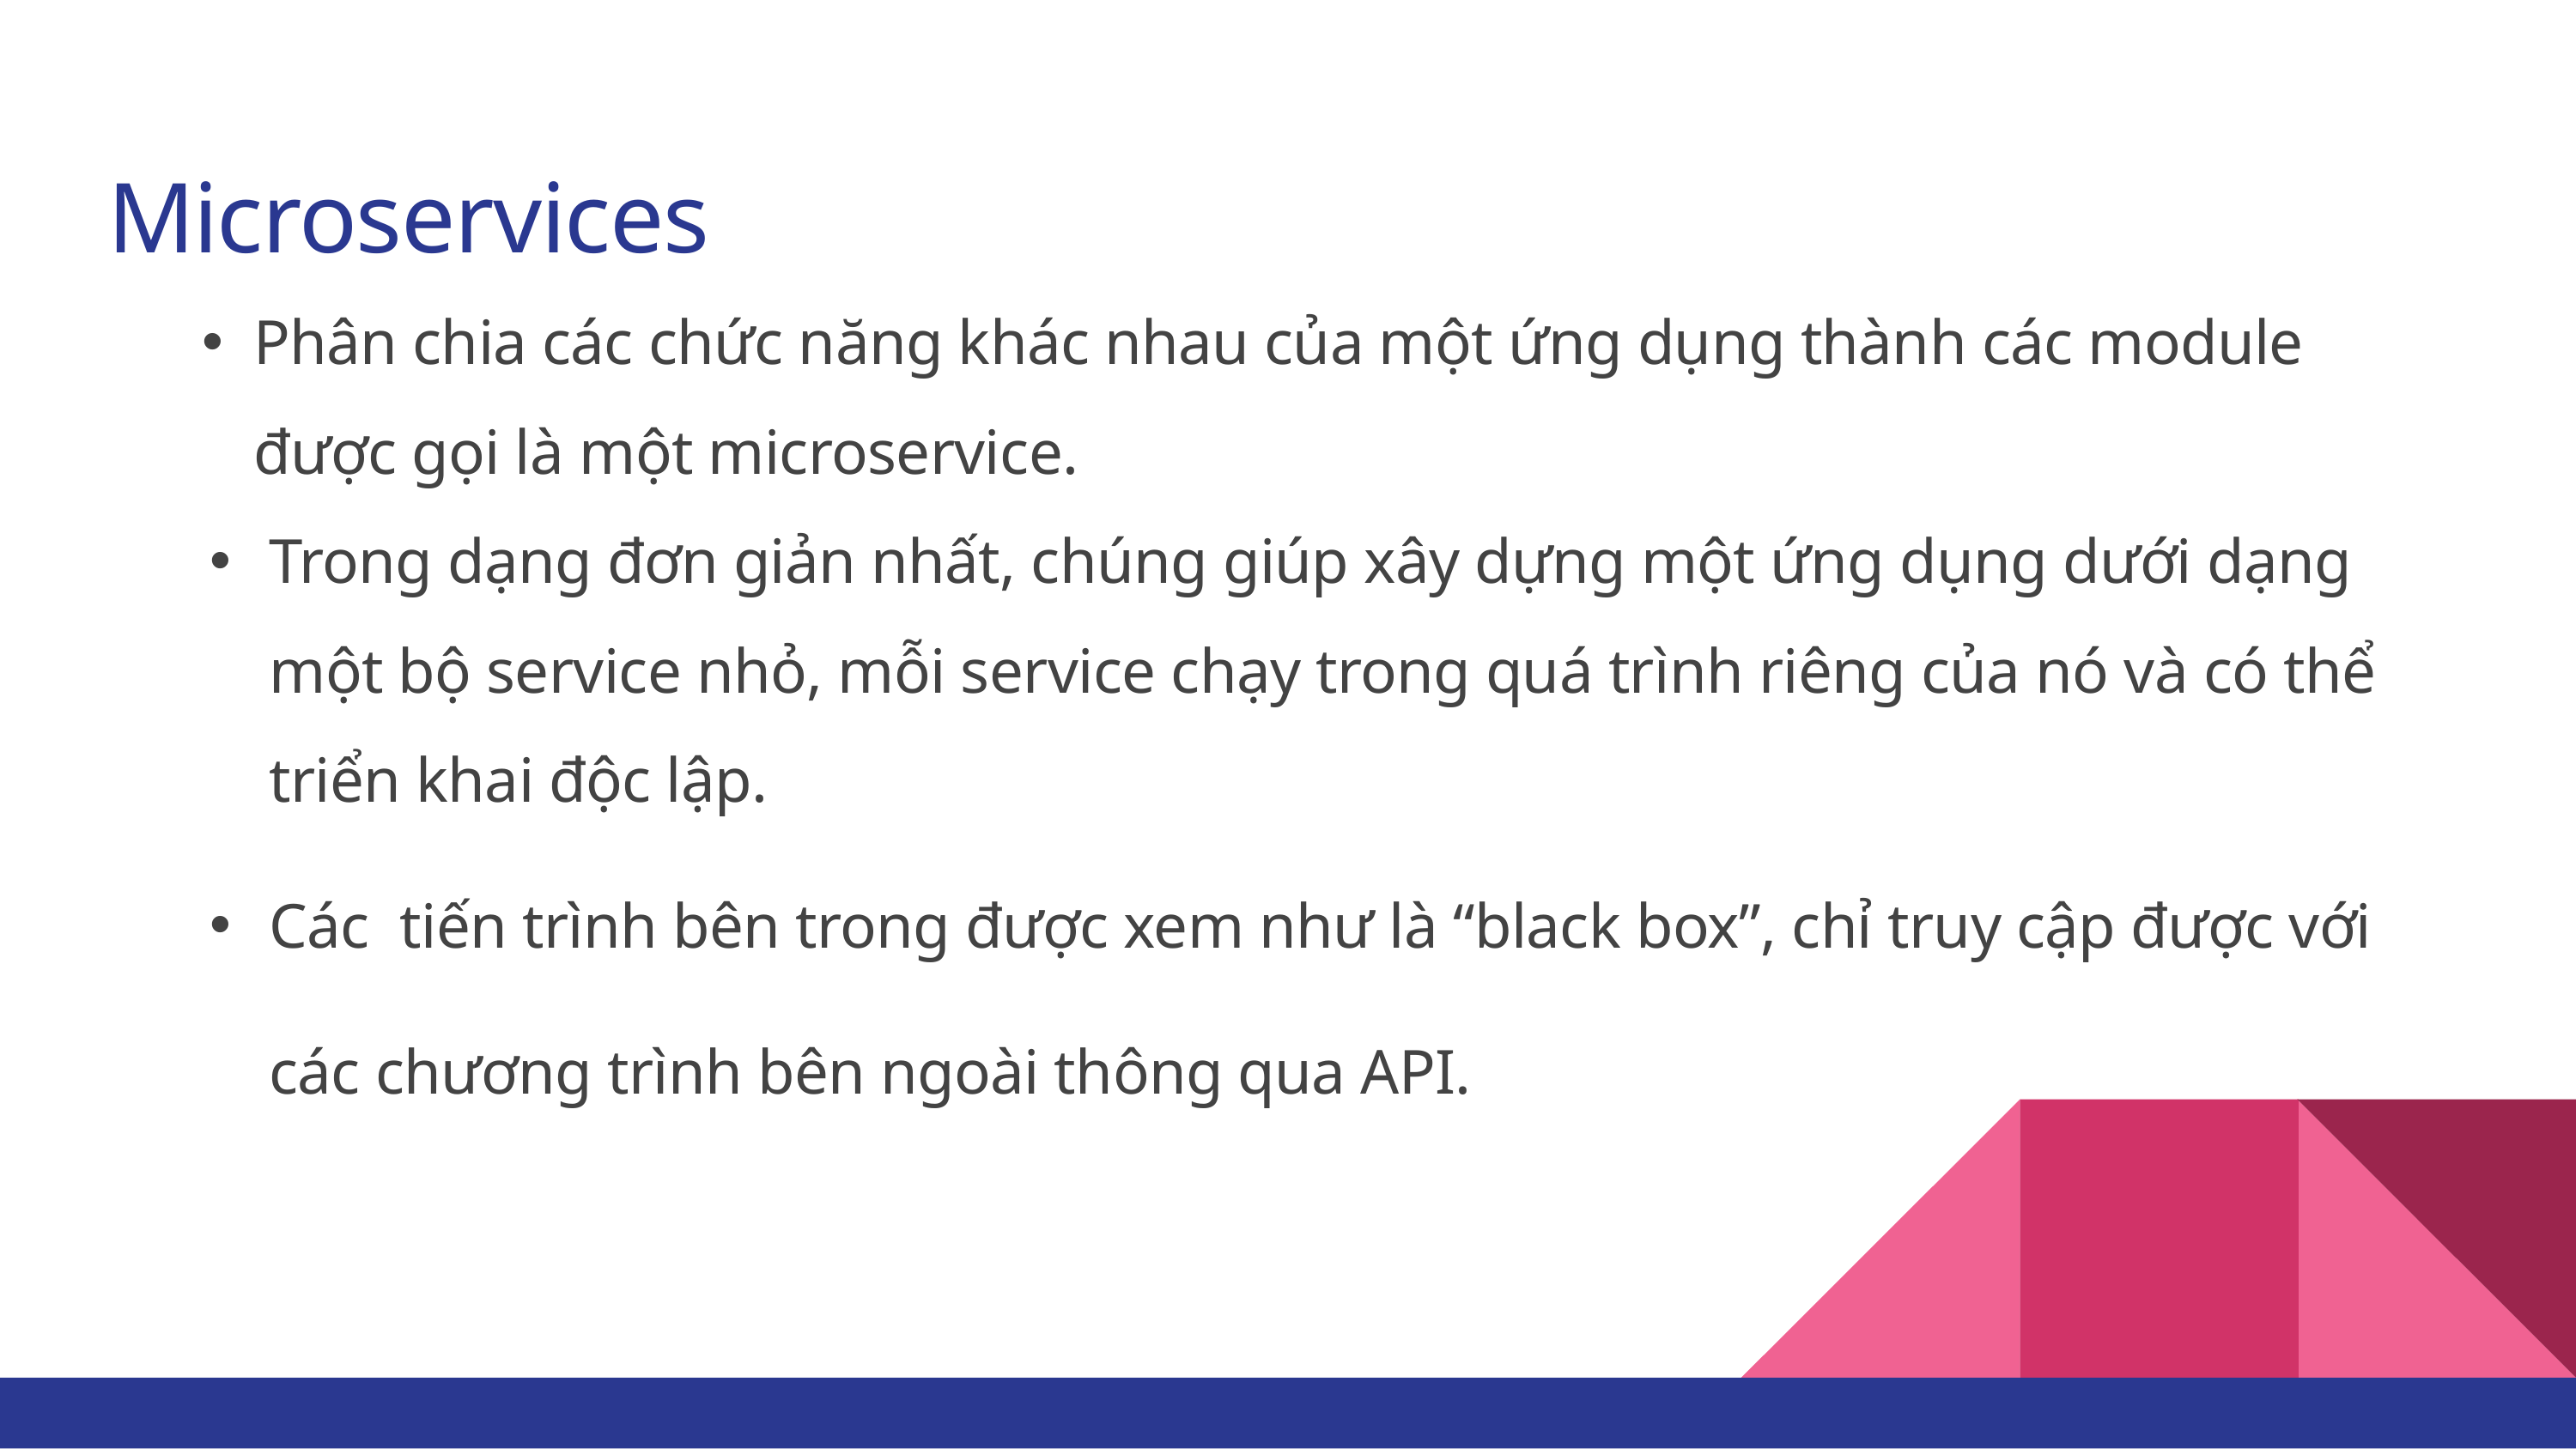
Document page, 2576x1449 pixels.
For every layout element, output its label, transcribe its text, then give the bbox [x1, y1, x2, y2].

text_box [2297, 1099, 2576, 1376]
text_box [0, 1377, 2576, 1449]
text_box Phân chia các chức năng khác nhau của một ứng dụng thành các module được gọi là một microservice. Trong dạng đơn giản nhất, chúng giúp xây dựng một ứng dụng dưới dạng một bộ service nhỏ, mỗi service chạy trong quá trình riêng của nó và có thể triển khai độc lập. Các tiến trình bên trong được xem như là “black box”, chỉ truy cập được với các chương trình bên ngoài thông qua API. [149, 267, 2447, 1106]
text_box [1741, 1099, 2019, 1375]
text_box Microservices [107, 156, 965, 273]
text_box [2020, 1099, 2296, 1375]
